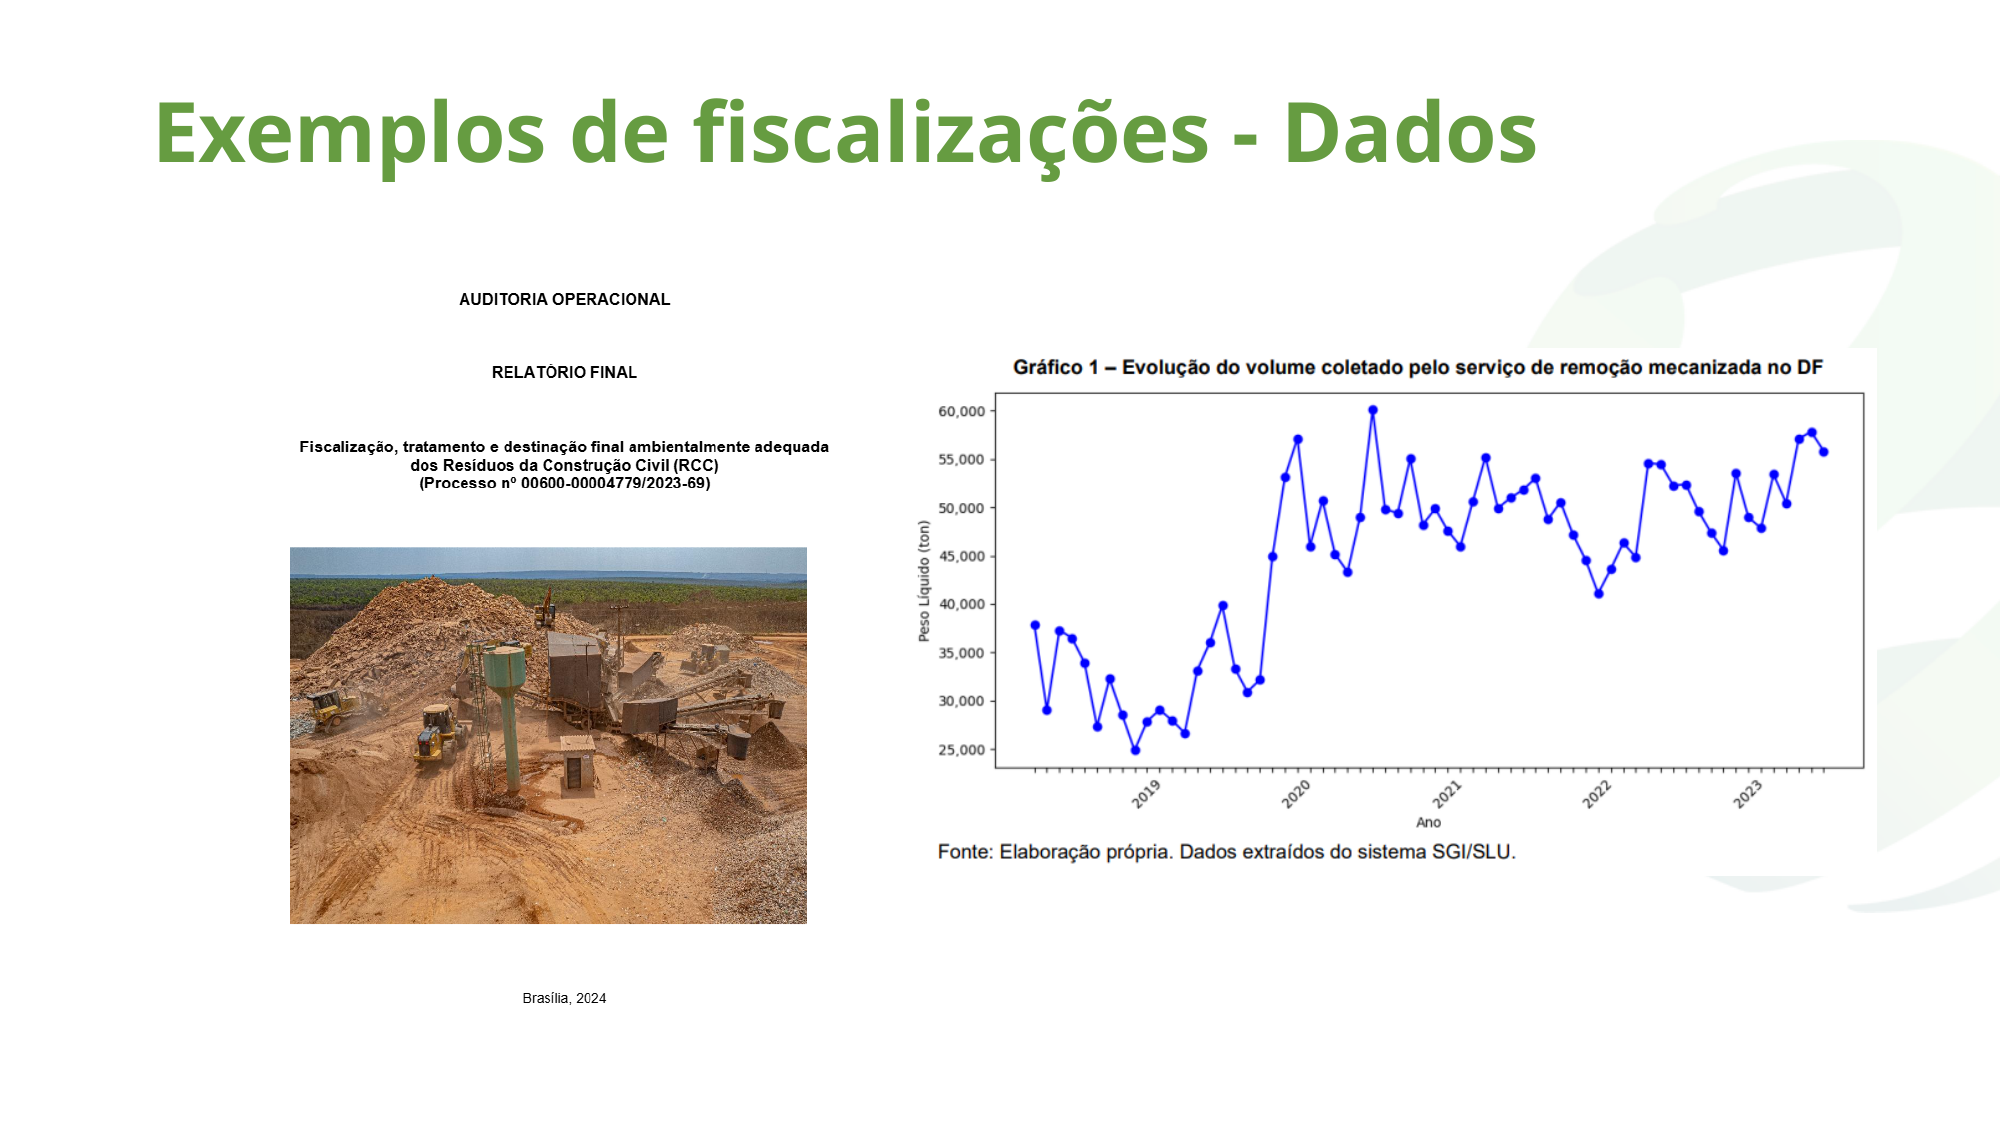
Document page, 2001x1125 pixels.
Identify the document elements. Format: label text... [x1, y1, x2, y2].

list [258, 283, 839, 1022]
picture [882, 140, 2000, 913]
title Exemplos de fiscalizações - Dados [137, 59, 1863, 211]
